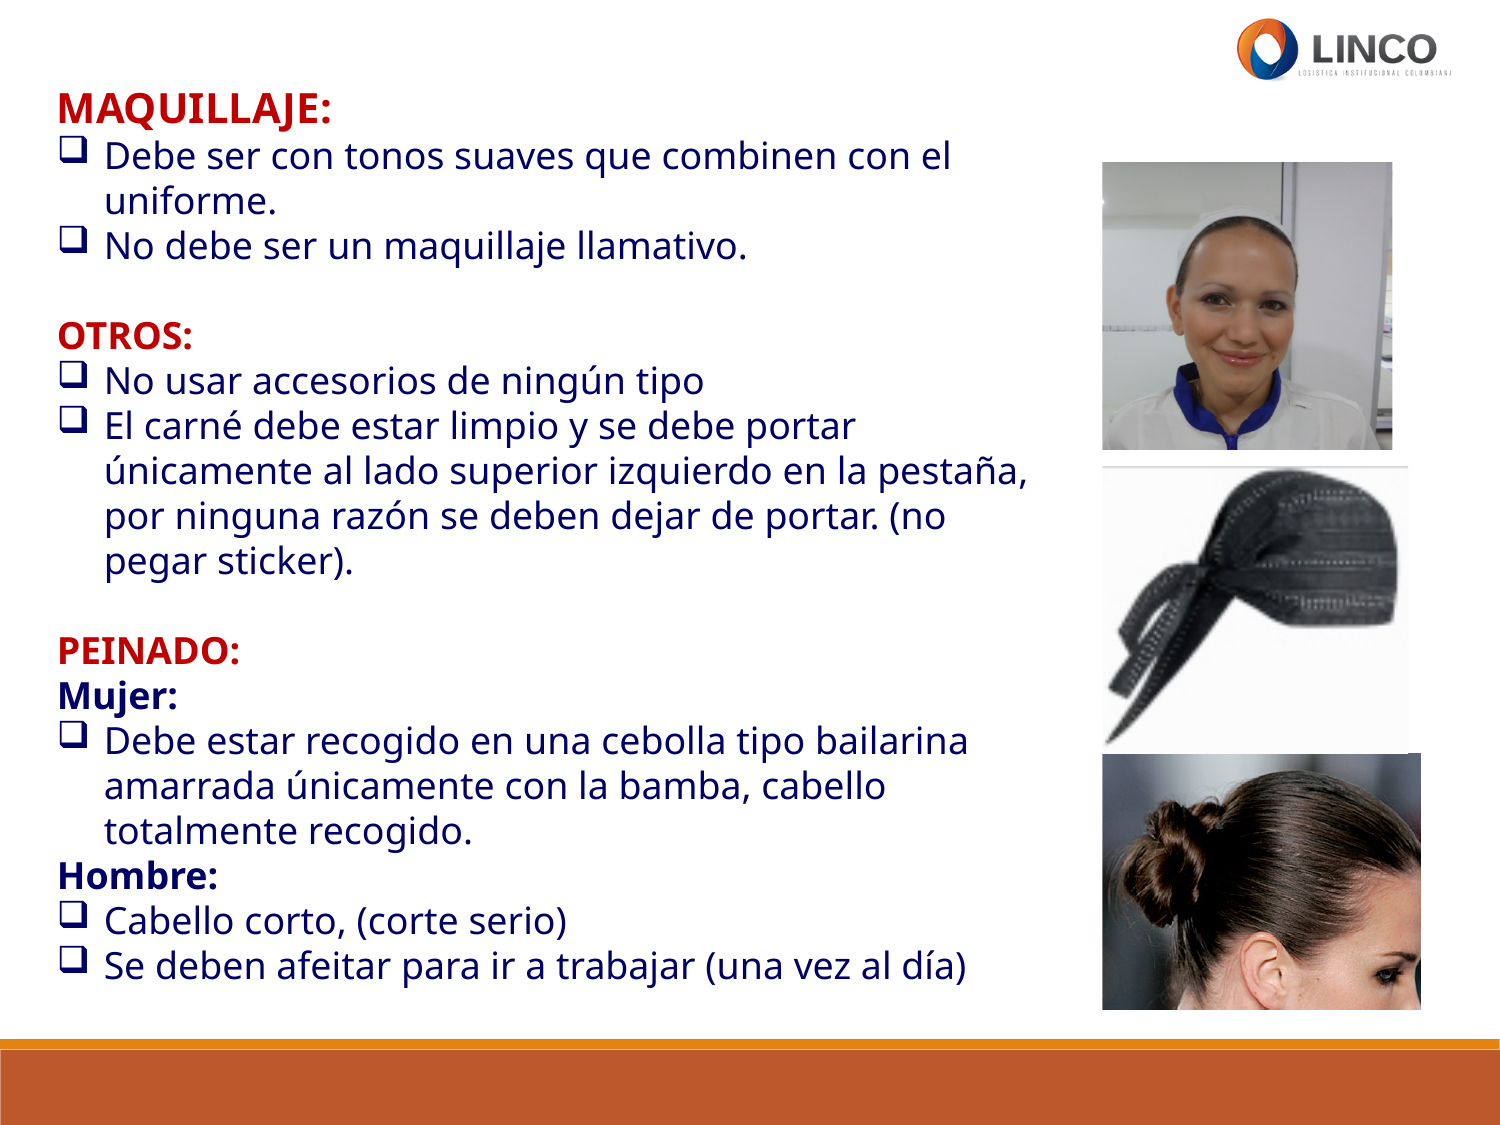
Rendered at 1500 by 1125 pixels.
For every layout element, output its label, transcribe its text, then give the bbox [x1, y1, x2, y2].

text_box MAQUILLAJE: Debe ser con tonos suaves que combinen con el uniforme. No debe ser un maquillaje llamativo. OTROS: No usar accesorios de ningún tipo El carné debe estar limpio y se debe portar únicamente al lado superior izquierdo en la pestaña, por ninguna razón se deben dejar de portar. (no pegar sticker). PEINADO: Mujer: Debe estar recogido en una cebolla tipo bailarina amarrada únicamente con la bamba, cabello totalmente recogido. Hombre: Cabello corto, (corte serio) Se deben afeitar para ir a trabajar (una vez al día) [40, 73, 1070, 989]
picture [1101, 161, 1393, 451]
picture [1101, 466, 1422, 1011]
picture [1236, 18, 1451, 85]
